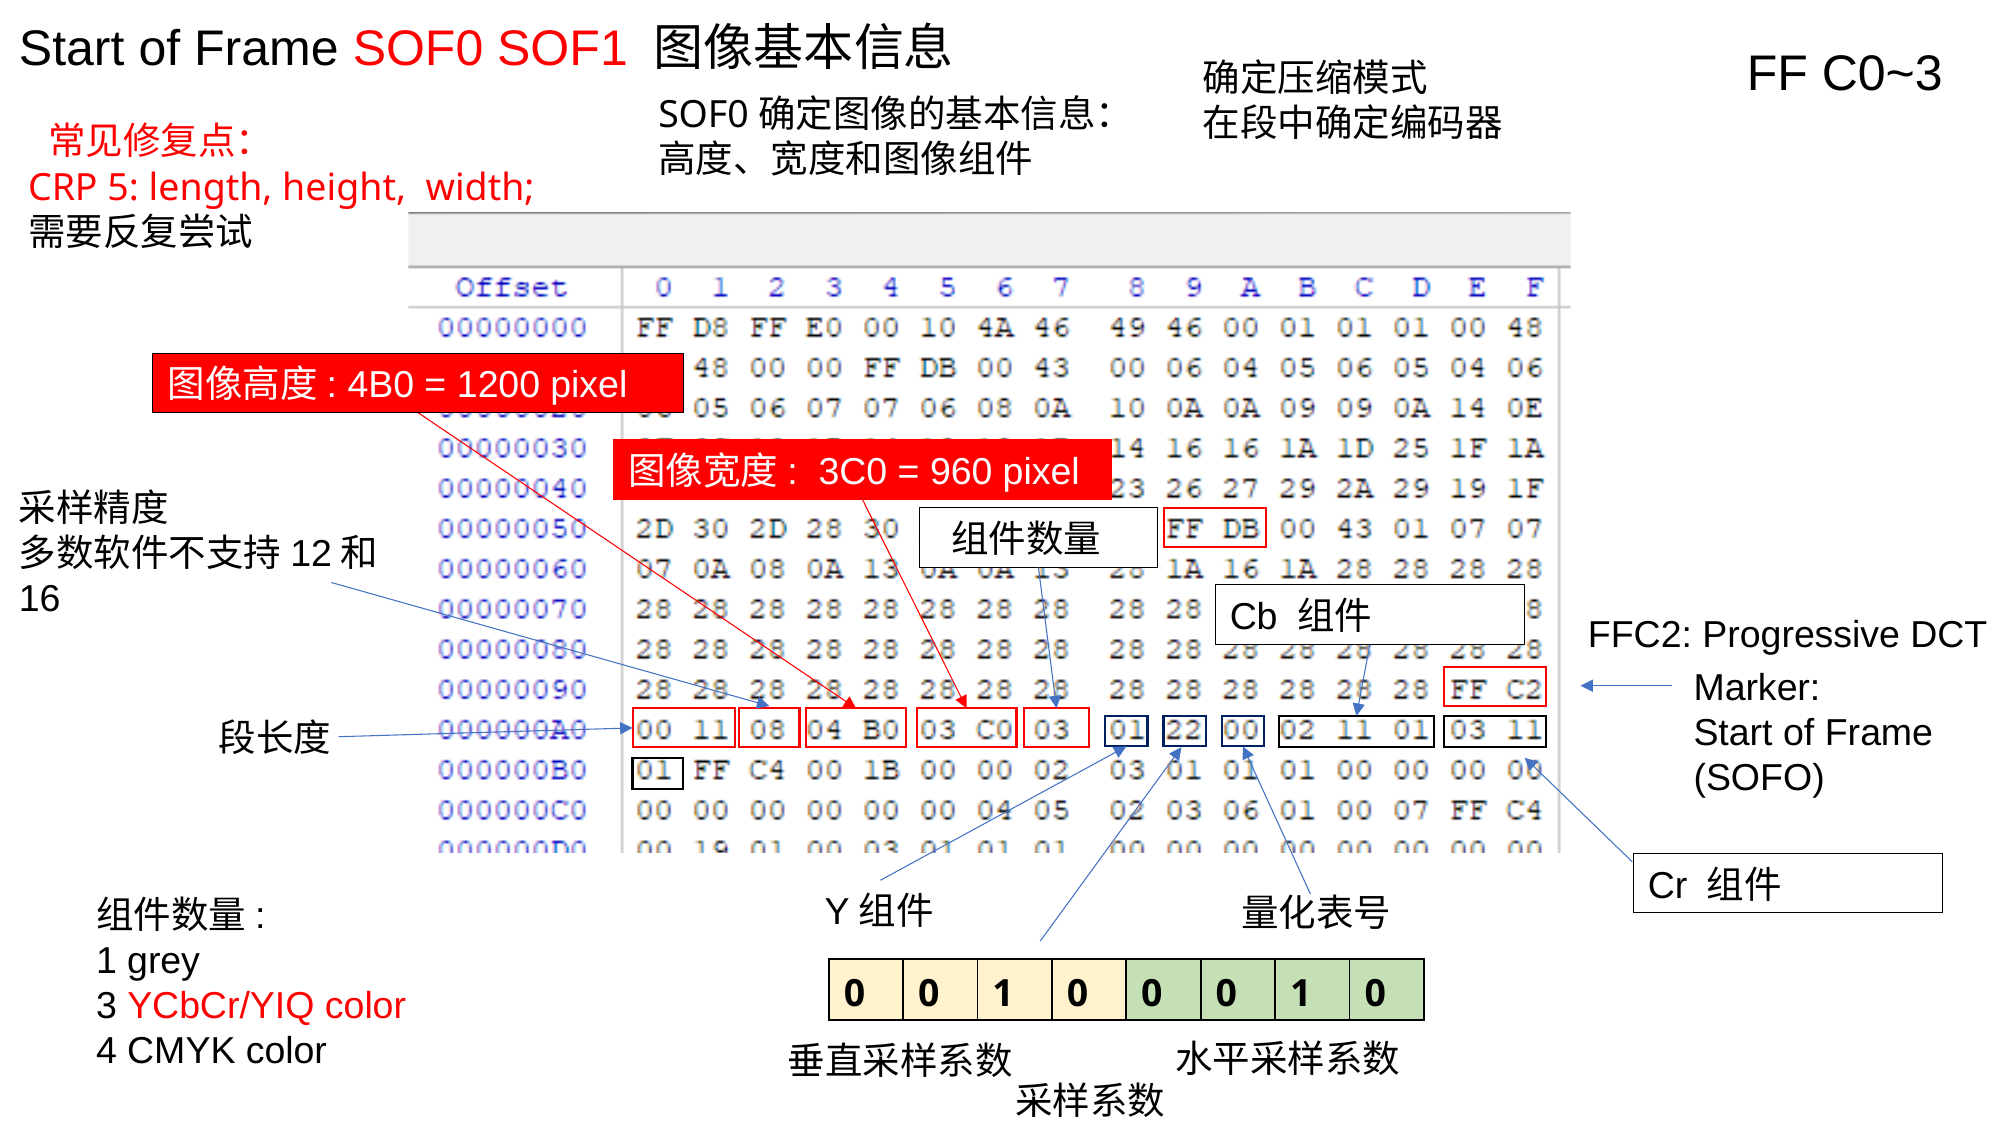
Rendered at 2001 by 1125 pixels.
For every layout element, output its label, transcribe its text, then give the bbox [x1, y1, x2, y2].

text_box 确定压缩模式 在段中确定编码器 [1187, 46, 1640, 152]
text_box 采样精度 多数软件不支持12和16 [4, 476, 408, 627]
text_box 常见修复点： [33, 109, 289, 169]
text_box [880, 746, 1127, 881]
picture [408, 212, 1571, 853]
table_header 0 [1202, 960, 1274, 1019]
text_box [1356, 645, 1370, 716]
text_box Marker: Start of Frame (SOFO) [1678, 663, 1959, 806]
text_box Cr 组件 [1633, 853, 1943, 913]
text_box FFC2: Progressive DCT [1573, 602, 2000, 663]
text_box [338, 727, 633, 737]
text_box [1038, 568, 1057, 709]
table_header 0 [1127, 960, 1200, 1019]
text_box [418, 413, 857, 709]
text_box Y组件 [809, 880, 951, 940]
table_header 1 [978, 960, 1051, 1019]
text_box 图像高度: 4B0 = 1200 pixel [152, 353, 408, 413]
table_header 0 [830, 960, 902, 1019]
text_box 段长度 [204, 706, 363, 767]
text_box 水平采样系数 [1160, 1027, 1461, 1088]
text_box Start of Frame SOF0 SOF1 图像基本信息 [4, 8, 1112, 84]
text_box 采样系数 [1000, 1069, 1181, 1125]
table_header 1 [1276, 960, 1349, 1019]
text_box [1243, 746, 1311, 895]
text_box 垂直采样系数 [773, 1030, 1073, 1090]
table_header 0 [904, 960, 977, 1019]
text_box FF C0~3 [1732, 33, 1958, 109]
text_box CRP 5: length, height, width; 需要反复尝试 [13, 155, 570, 261]
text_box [862, 500, 967, 709]
table_header 0 [1350, 960, 1423, 1019]
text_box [1040, 747, 1182, 942]
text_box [1524, 757, 1633, 862]
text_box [331, 582, 418, 706]
text_box SOF0确定图像的基本信息： 高度、宽度和图像组件 [643, 83, 1148, 188]
text_box 量化表号 [1226, 881, 1434, 941]
table_header 0 [1053, 960, 1125, 1019]
text_box 组件数量: 1 grey 3 YCbCr/YIQ color 4 CMYK color [81, 883, 464, 1079]
